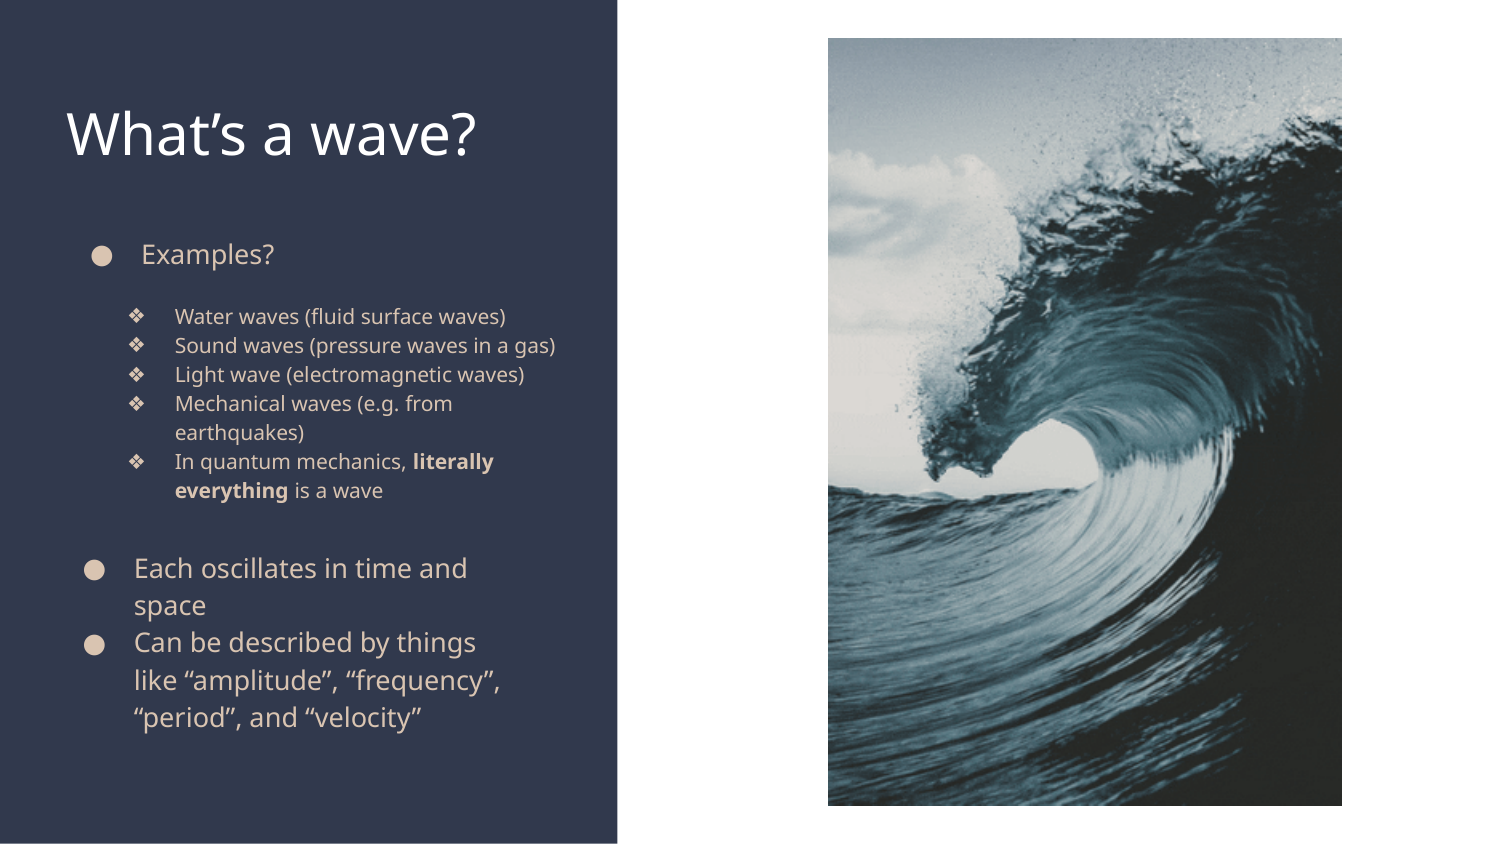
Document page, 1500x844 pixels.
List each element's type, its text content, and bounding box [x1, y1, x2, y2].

title What’s a wave? [51, 82, 565, 217]
text_box Each oscillates in time and space Can be described by things like “amplitude”, “frequency”, “period”, and “velocity” [43, 531, 536, 748]
picture [827, 38, 1342, 806]
list Water waves (fluid surface waves) Sound waves (pressure waves in a gas) Light wave (electromagnetic waves) Mechanical waves (e.g. from earthquakes) In quantum mechanics, literally everything is a wave [85, 284, 578, 522]
list Examples? [51, 217, 565, 770]
